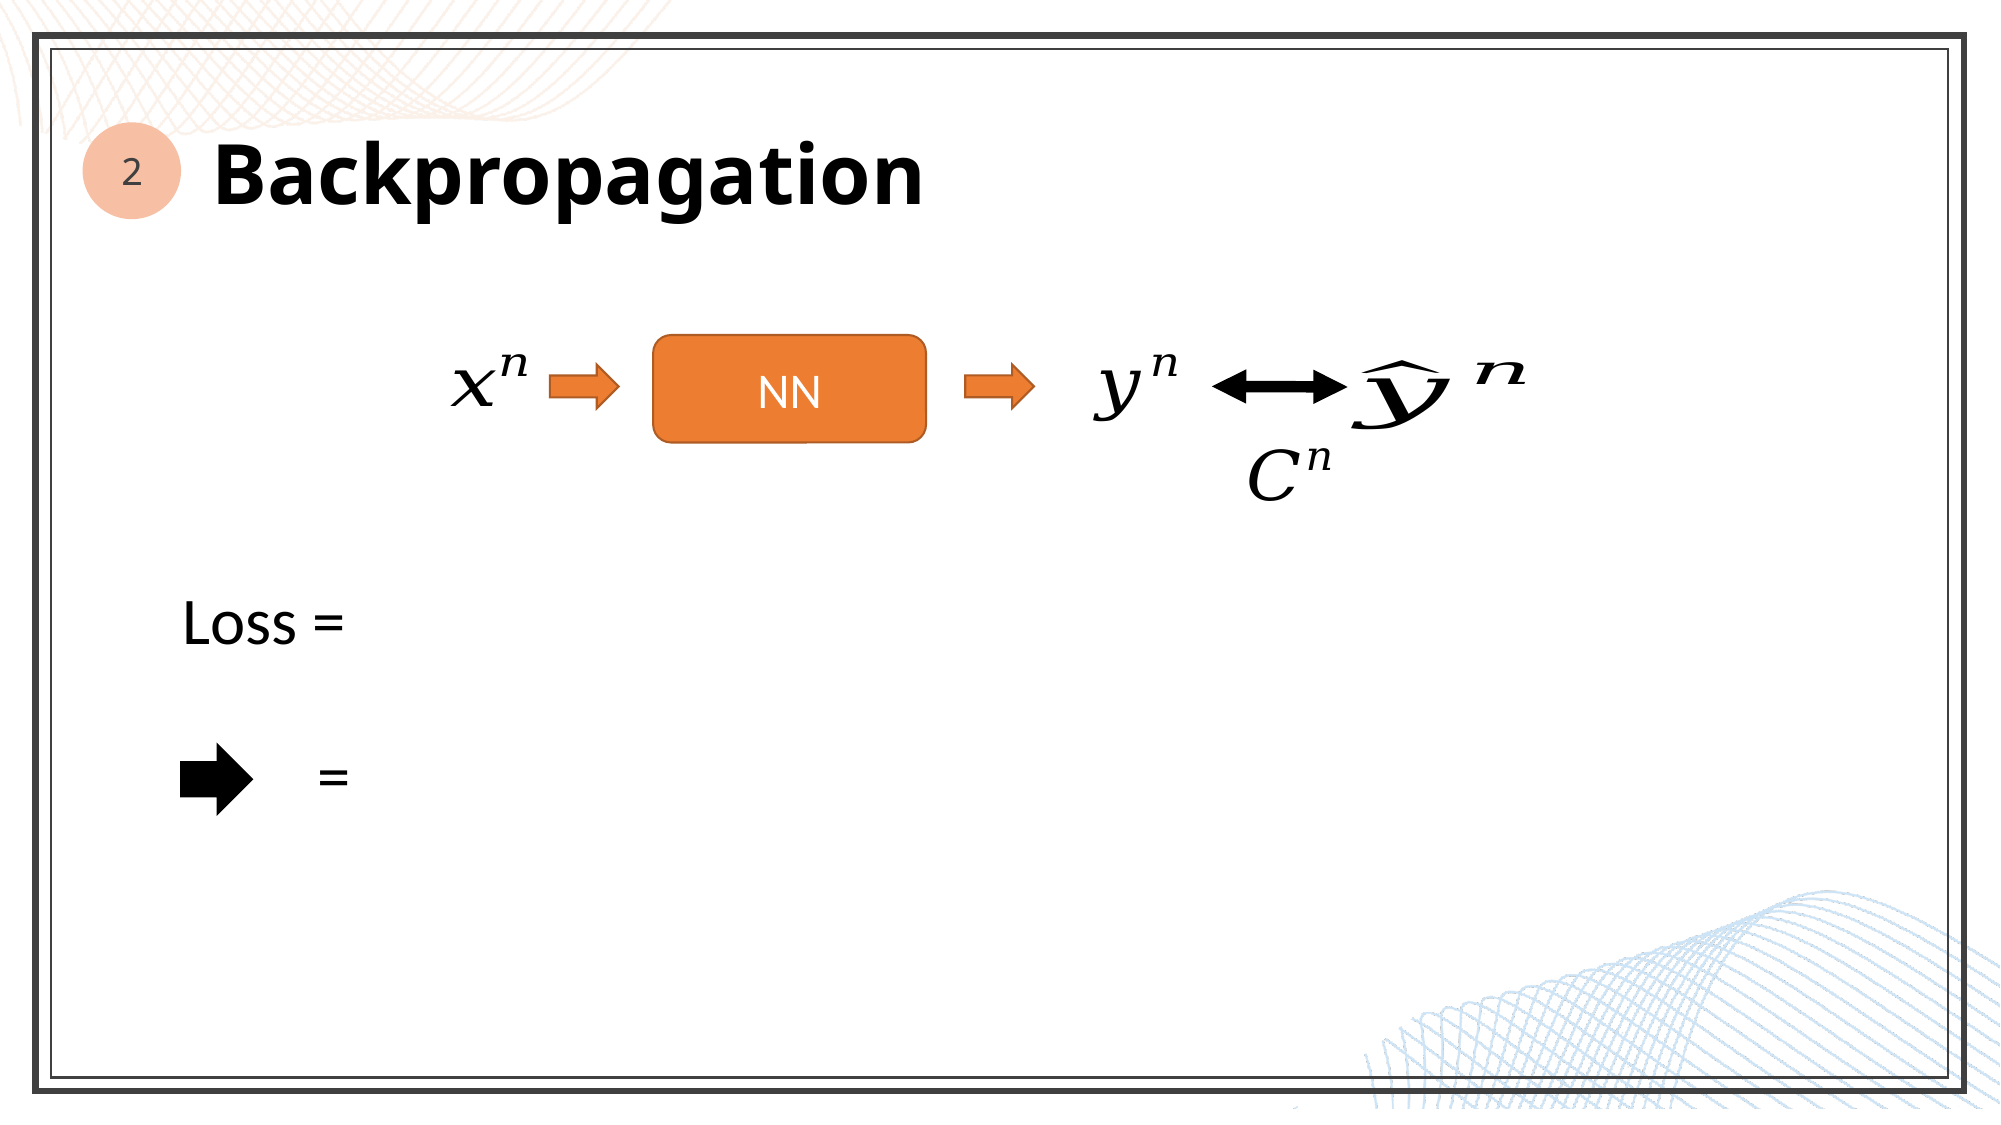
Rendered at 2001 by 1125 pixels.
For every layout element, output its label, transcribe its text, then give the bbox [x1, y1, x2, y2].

text_box [34, 147, 1292, 1092]
text_box 2 [81, 147, 183, 221]
text_box [677, 34, 1965, 889]
text_box [180, 742, 254, 817]
picture [0, 0, 677, 147]
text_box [375, 253, 1753, 682]
text_box [50, 48, 1949, 1079]
text_box Backpropagation [196, 114, 1523, 229]
picture [1292, 889, 2000, 1109]
